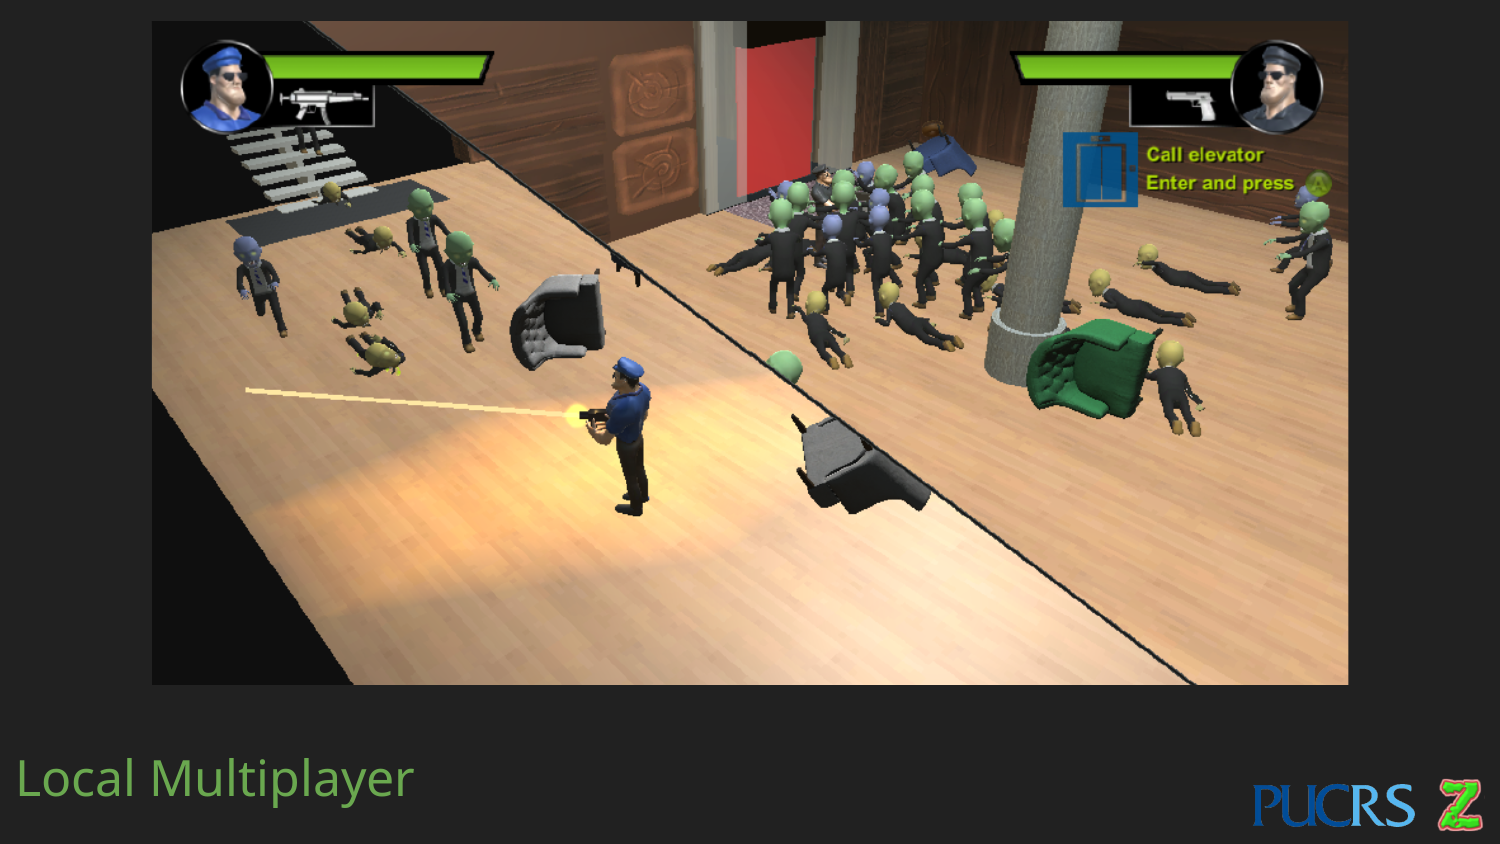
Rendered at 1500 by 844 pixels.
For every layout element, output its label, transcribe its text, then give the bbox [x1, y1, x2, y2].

picture [151, 21, 1349, 685]
title Local Multiplayer [0, 715, 1500, 839]
picture [1252, 783, 1415, 827]
picture [1435, 776, 1485, 833]
